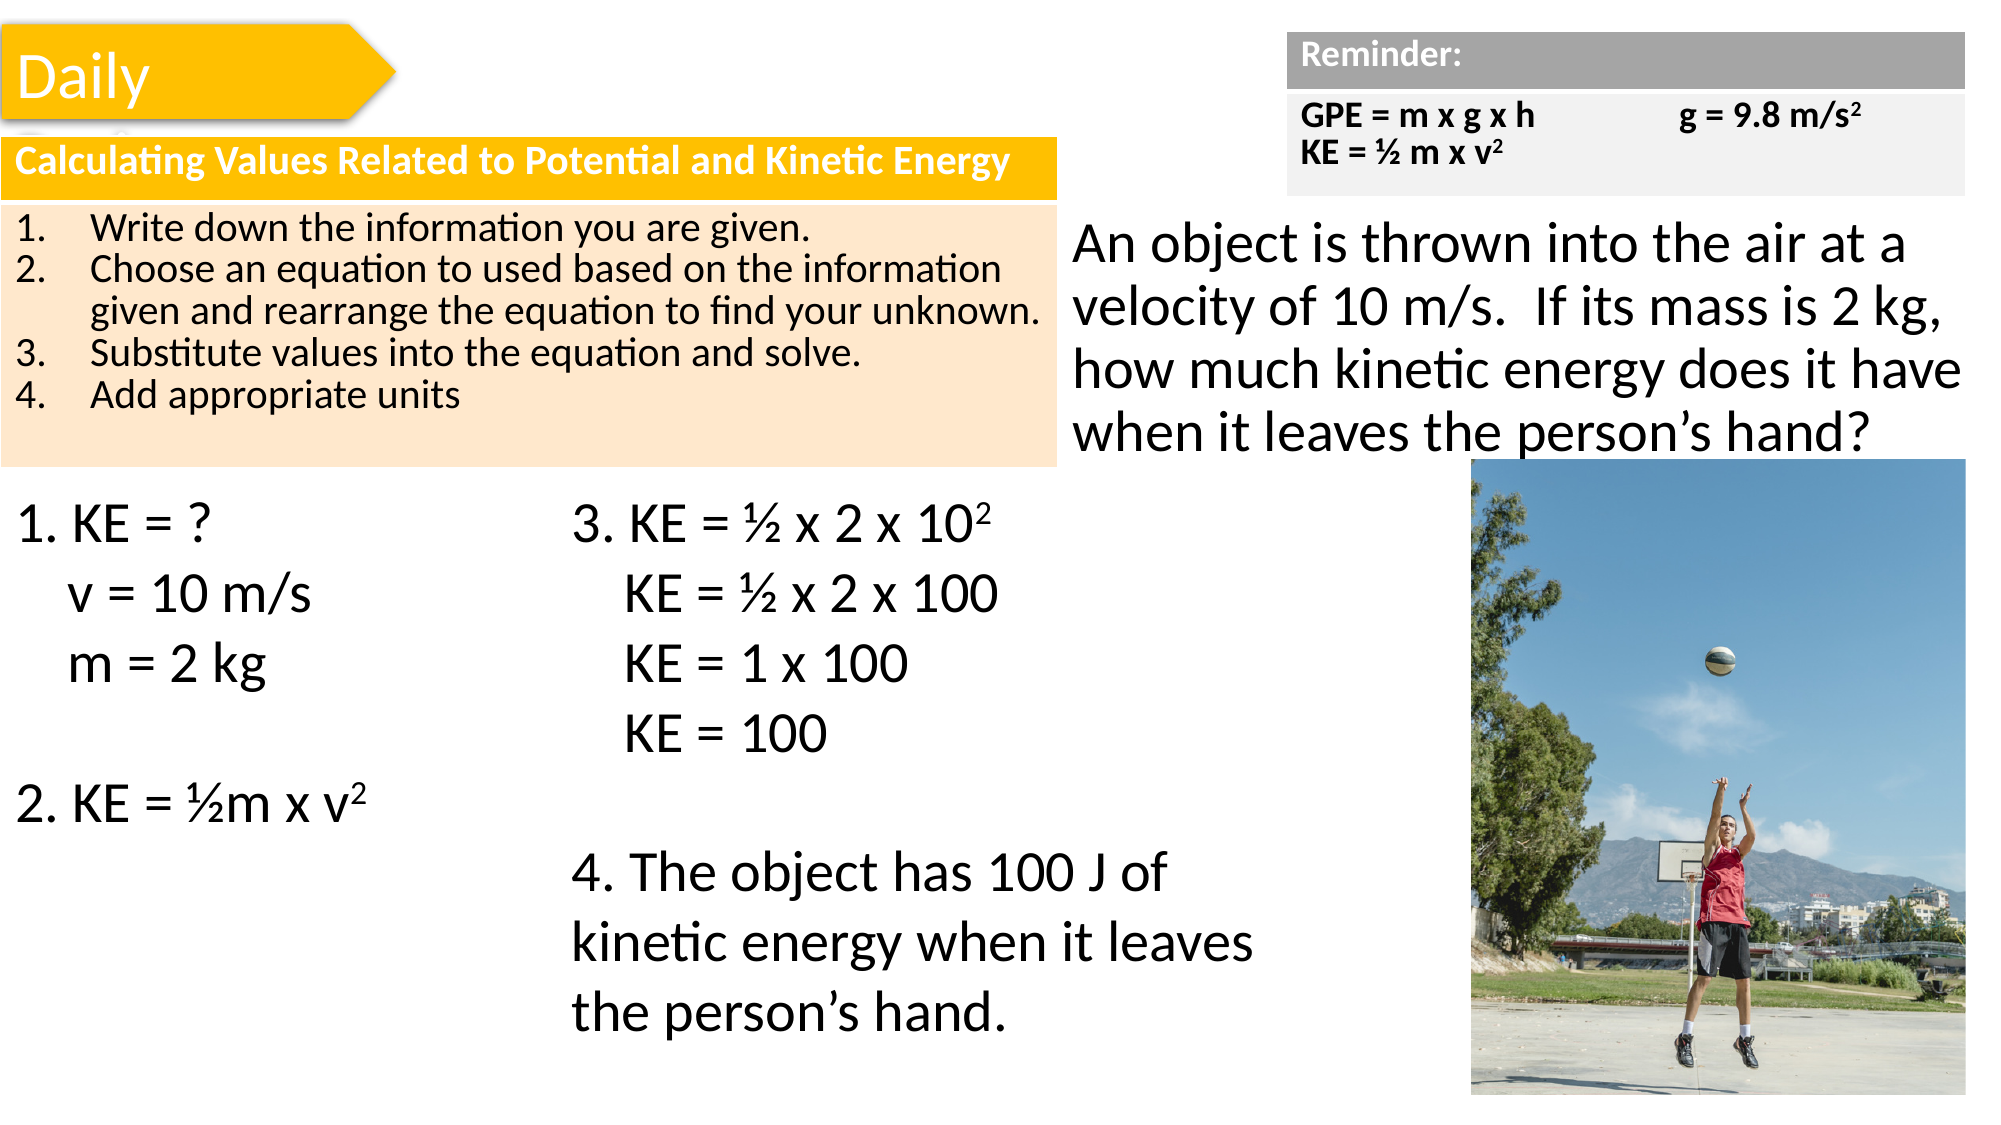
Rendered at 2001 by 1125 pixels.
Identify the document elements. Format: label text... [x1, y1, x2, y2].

table_cell GPE = m x g x h g = 9.8 m/s2 KE = ½ m x v2 [1287, 94, 1965, 196]
text_box Daily Review [1, 24, 397, 119]
table_cell Write down the information you are given. Choose an equation to used based on the information given and rearrange the equation to find your unknown. Substitute values into the equation and solve. Add appropriate units [1, 205, 1057, 467]
text_box 3. KE = ½ x 2 x 102 KE = ½ x 2 x 100 KE = 1 x 100 KE = 100 4. The object has 100 J of kinetic energy when it leaves the person’s hand. [556, 476, 1286, 1108]
text_box An object is thrown into the air at a velocity of 10 m/s. If its mass is 2 kg, how much kinetic energy does it have when it leaves the person’s hand? [1059, 204, 2000, 460]
table_header Calculating Values Related to Potential and Kinetic Energy [1, 137, 1057, 200]
table_header Reminder: [1287, 32, 1965, 89]
text_box 1. KE = ? v = 10 m/s m = 2 kg 2. KE = ½m x v2 [0, 476, 556, 972]
picture [1470, 459, 1966, 1095]
